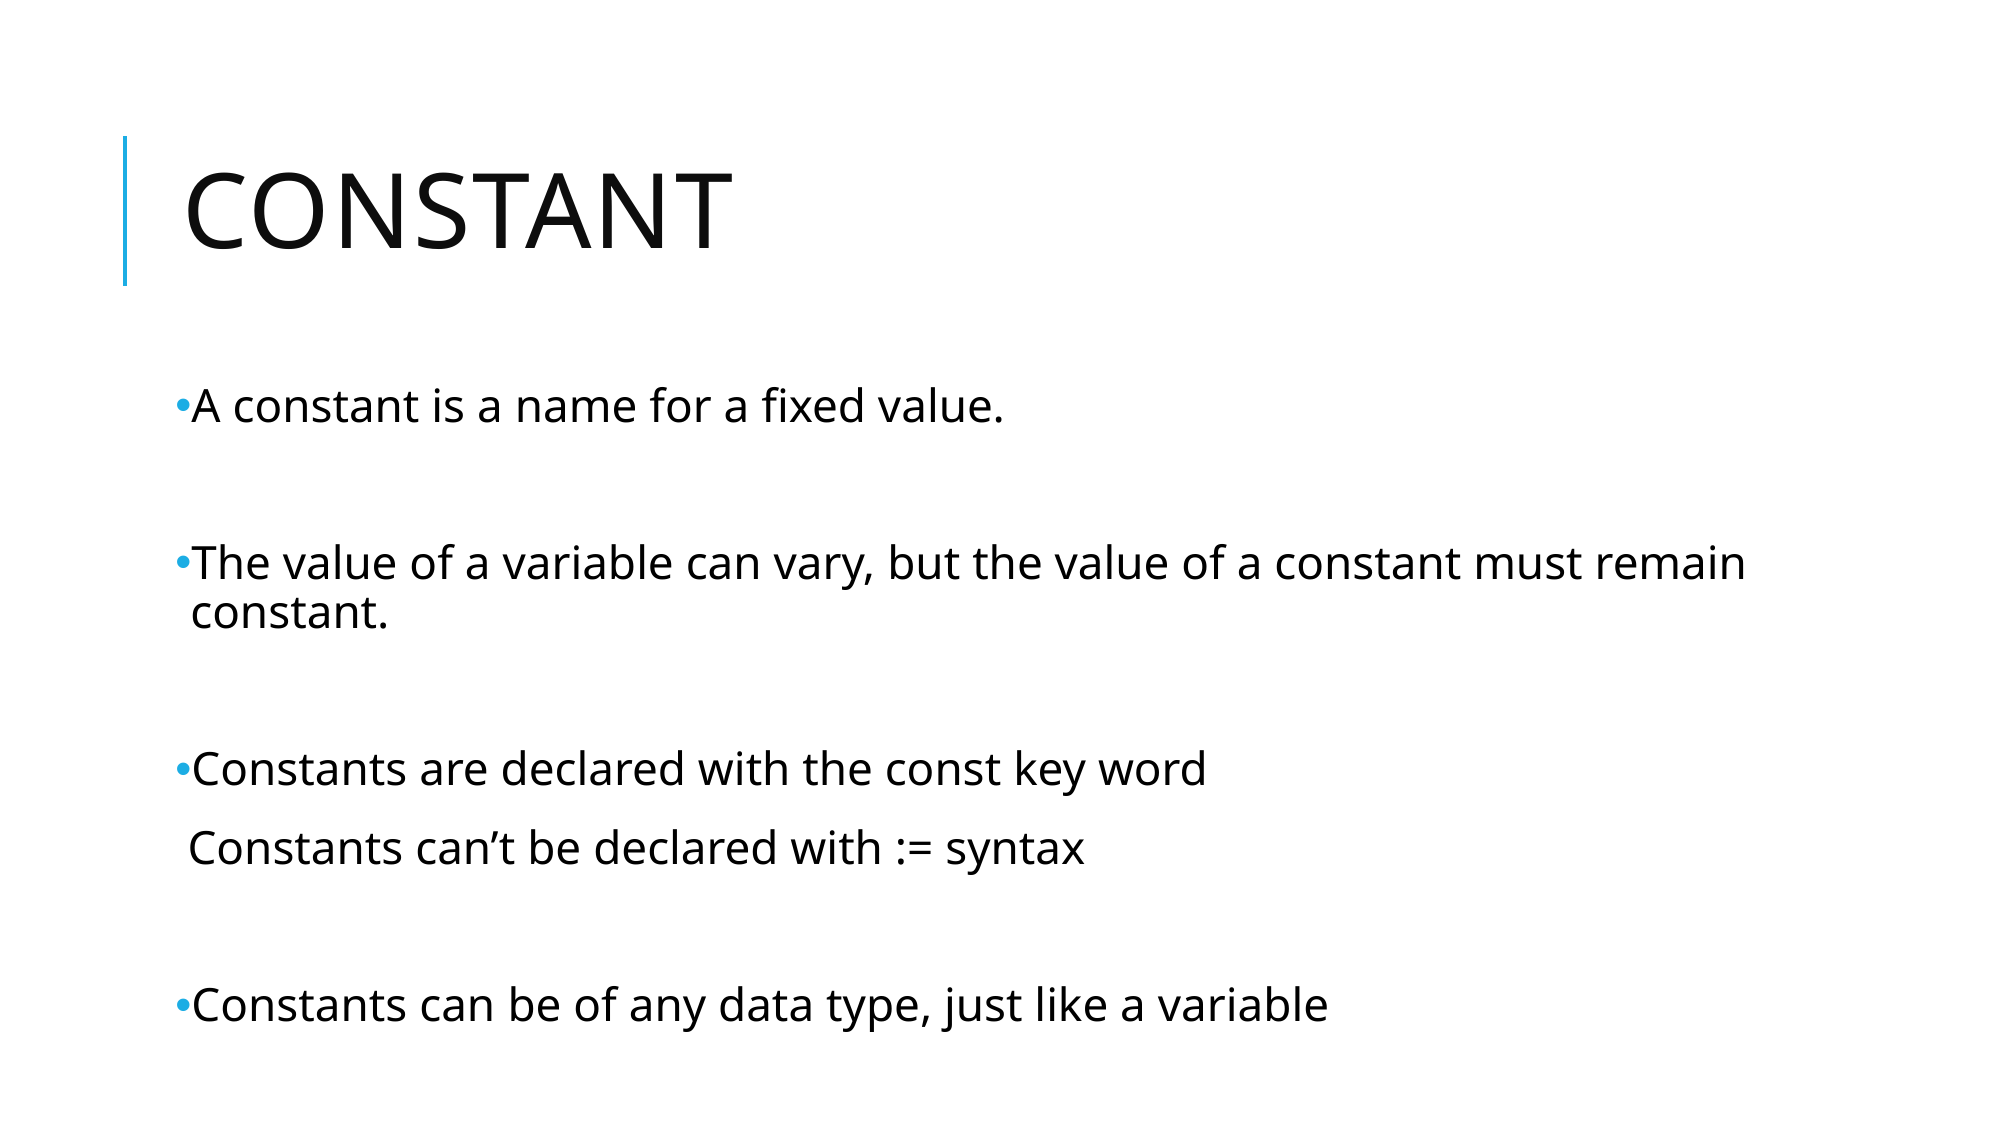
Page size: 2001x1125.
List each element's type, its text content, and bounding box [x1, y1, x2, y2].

title Constant [168, 96, 1763, 342]
list A constant is a name for a fixed value. The value of a variable can vary, but the value of a constant must remain constant. Constants are declared with the const key word Constants can’t be declared with := syntax Constants can be of any data type, just like a variable [168, 375, 1763, 1035]
